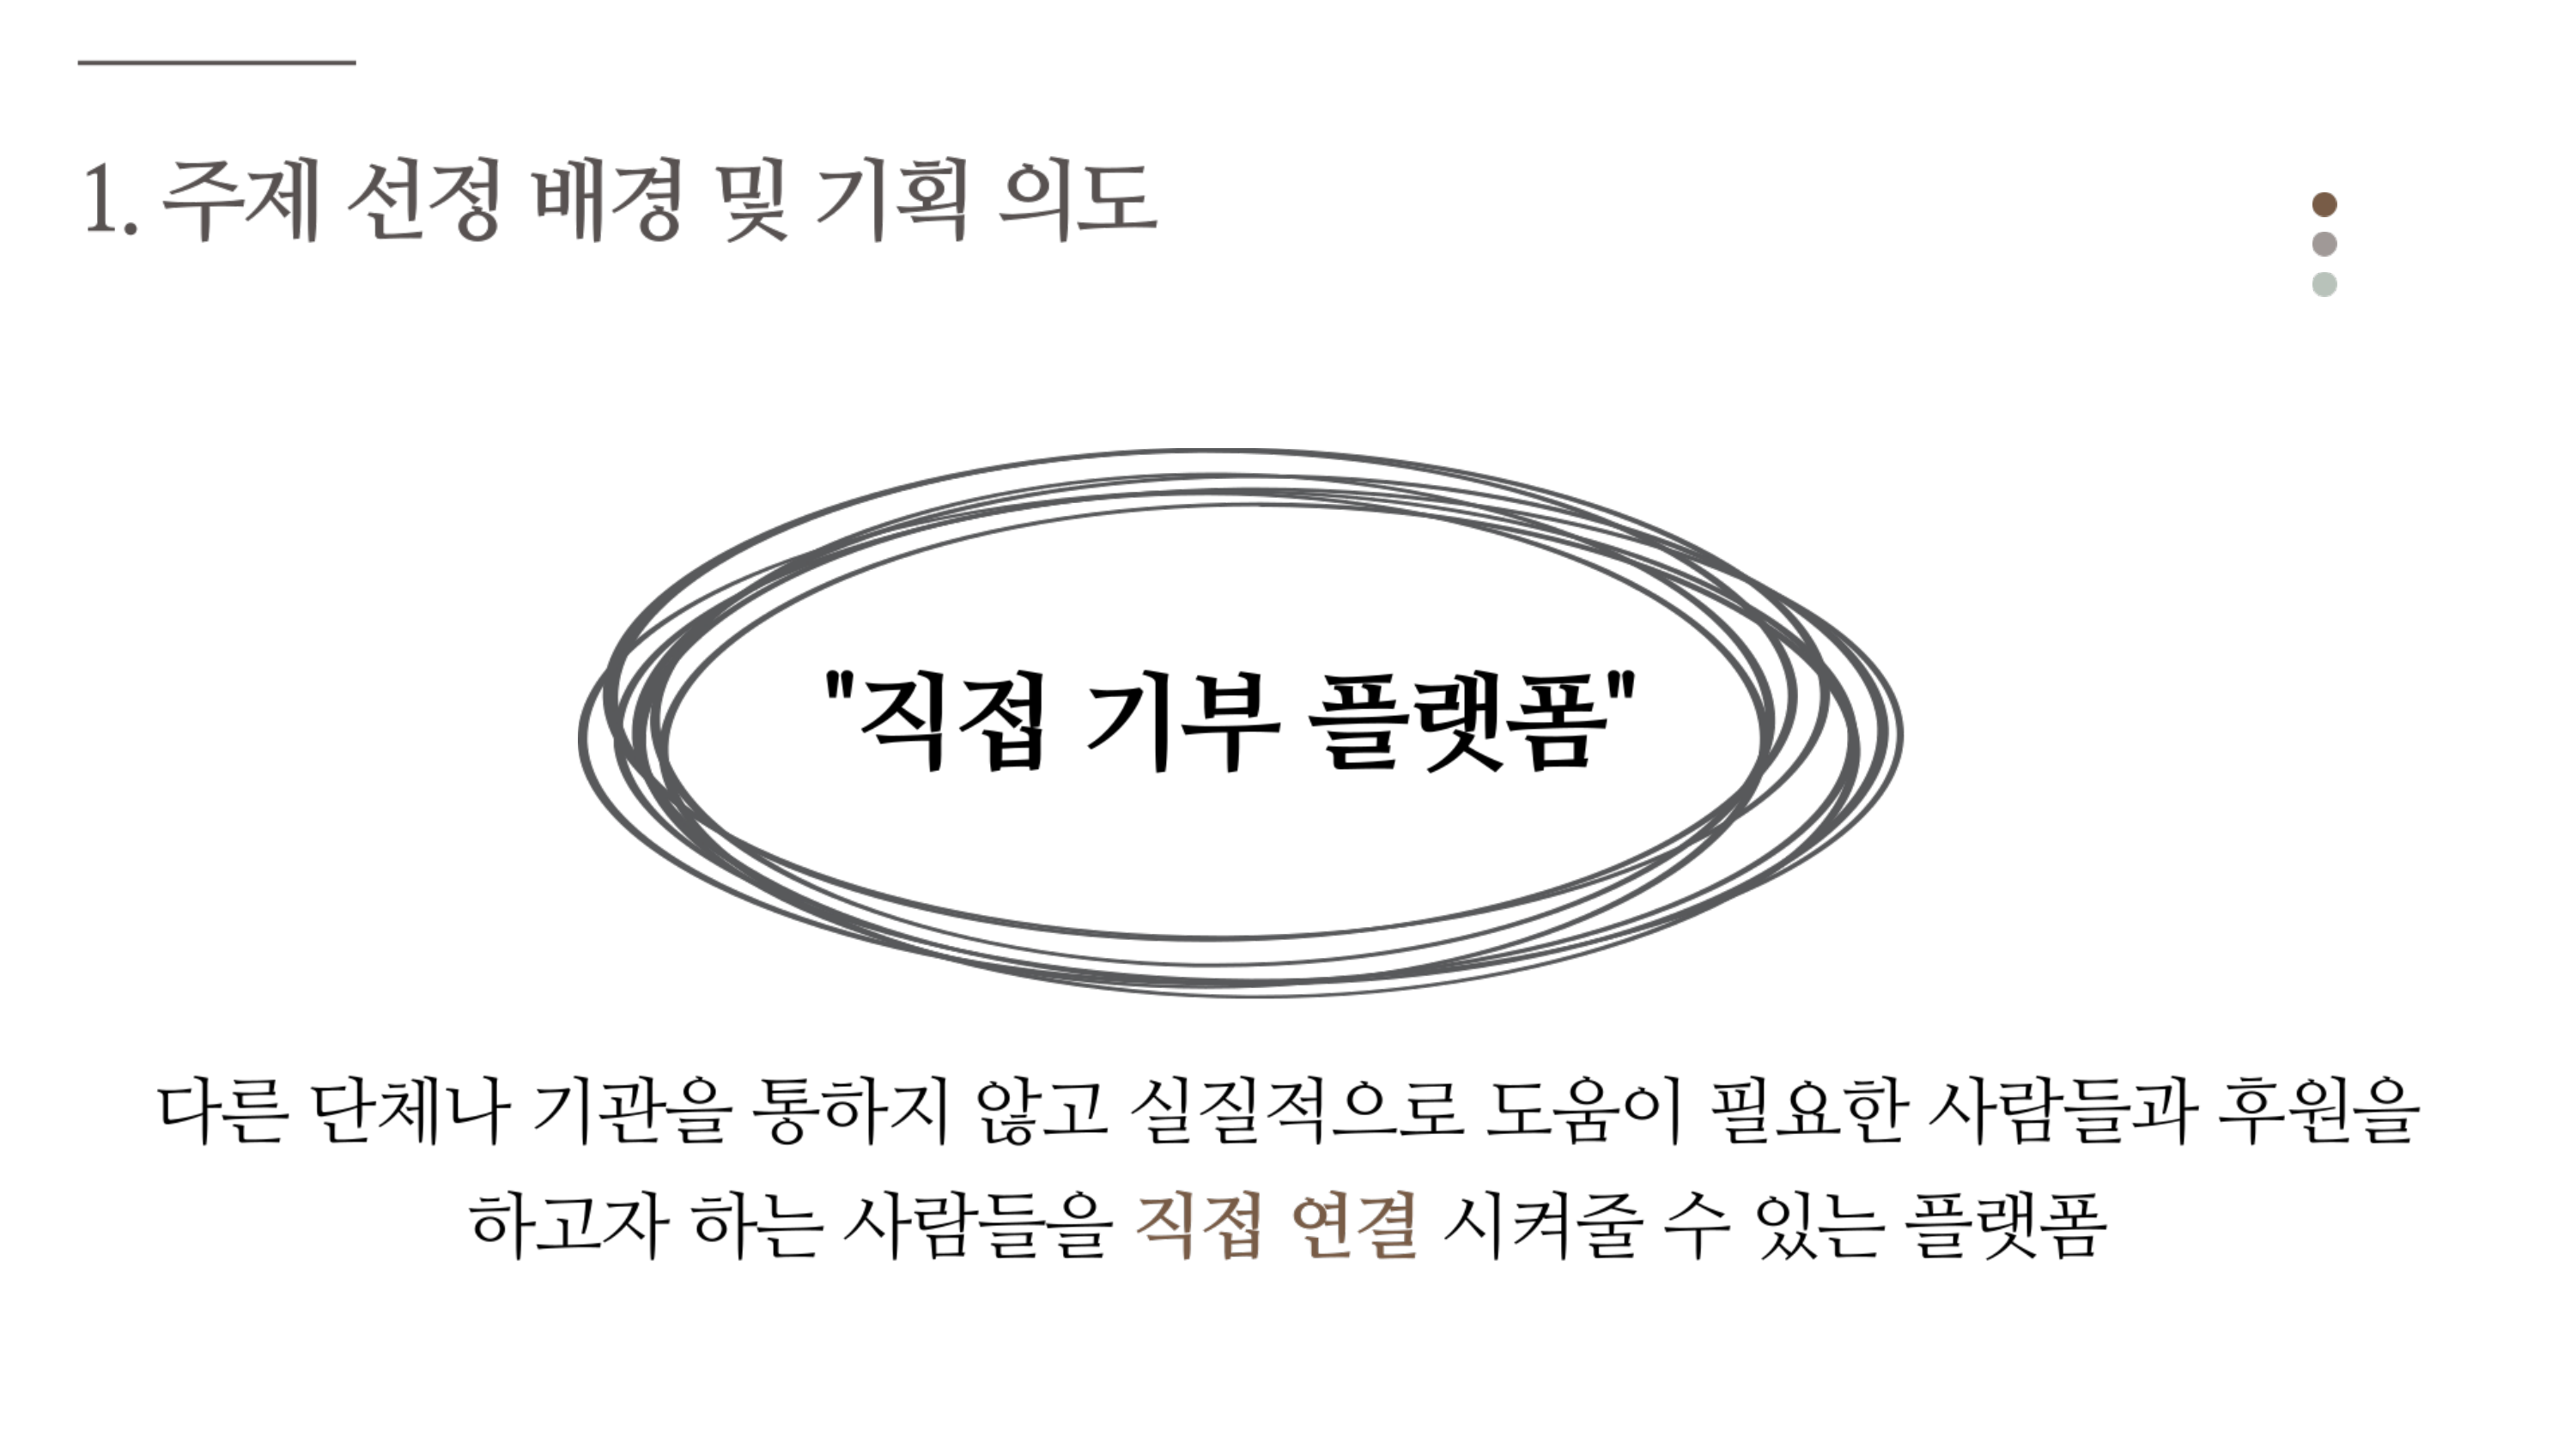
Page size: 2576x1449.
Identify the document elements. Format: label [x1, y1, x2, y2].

text_box [76, 52, 356, 74]
picture [125, 1058, 2454, 1301]
picture [63, 136, 1200, 290]
text_box [578, 448, 1906, 1000]
text_box [2312, 192, 2338, 297]
